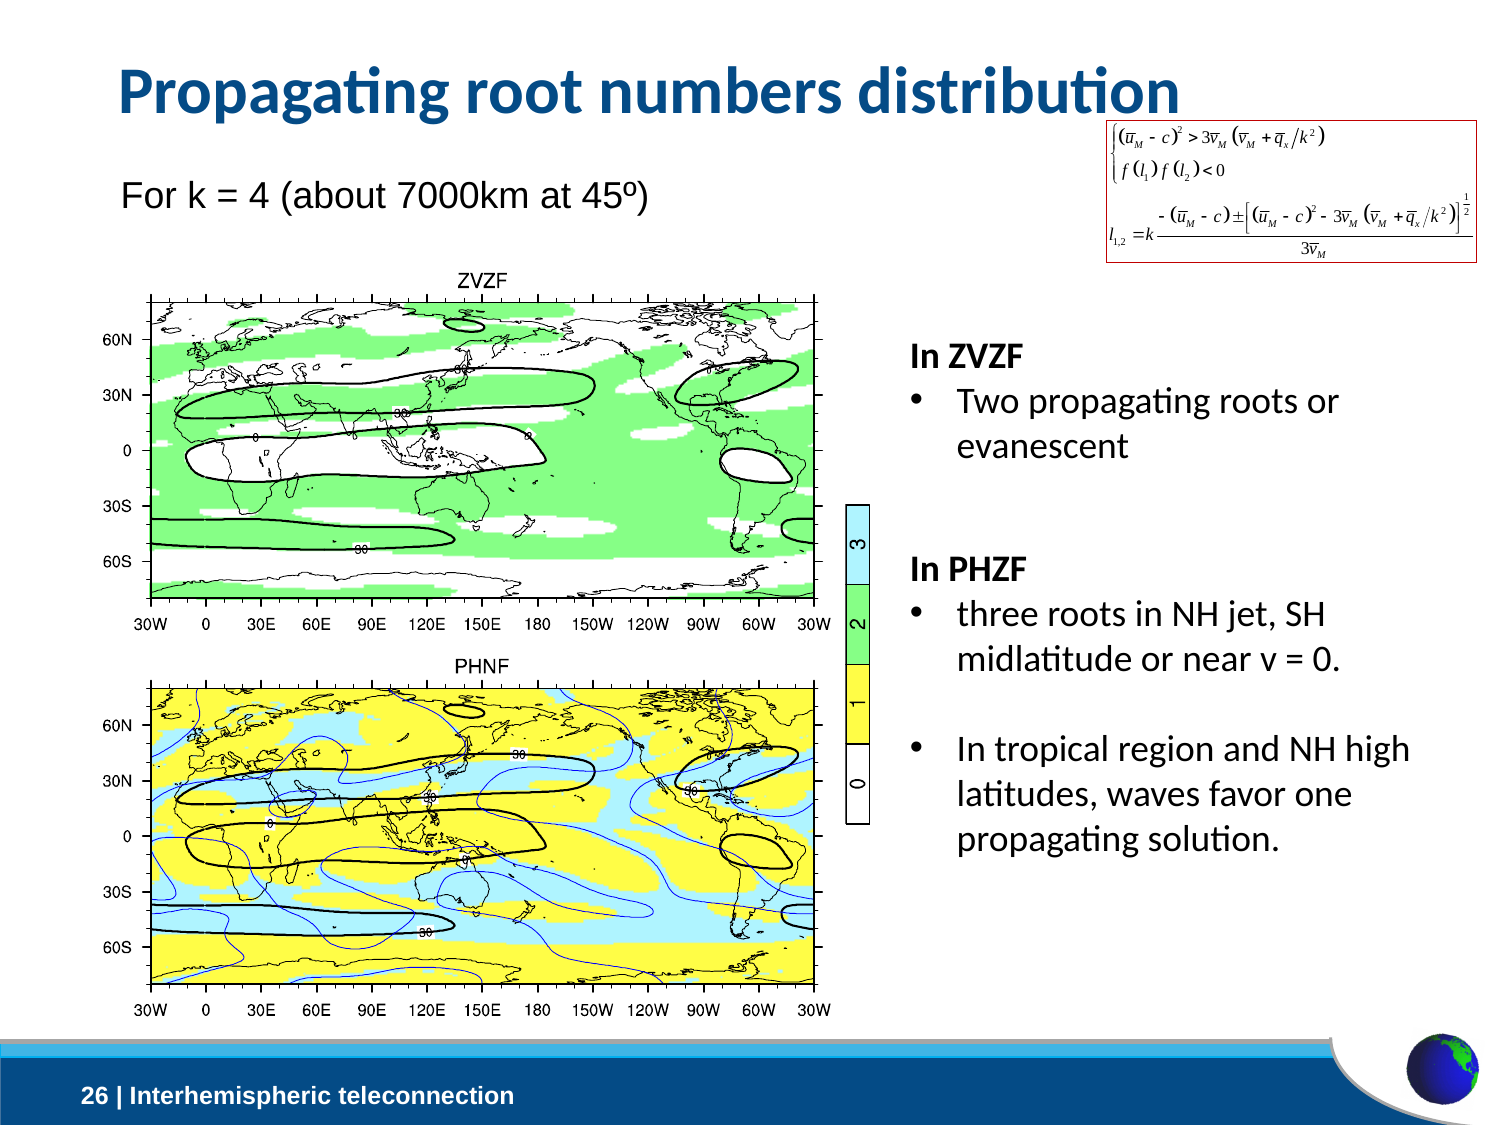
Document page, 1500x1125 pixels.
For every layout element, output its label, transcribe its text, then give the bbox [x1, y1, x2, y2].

slide_number 26 | Interhemispheric teleconnection [65, 1065, 1317, 1125]
picture [103, 272, 1019, 1017]
text_box In ZVZF Two propagating roots or evanescent [895, 323, 1477, 474]
text_box In PHZF three roots in NH jet, SH midlatitude or near v = 0. In tropical region and NH high latitudes, waves favor one propagating solution. [895, 536, 1477, 867]
text_box For k = 4 (about 7000km at 45º) [105, 163, 665, 224]
title Propagating root numbers distribution [103, 45, 1397, 140]
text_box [1106, 119, 1477, 263]
